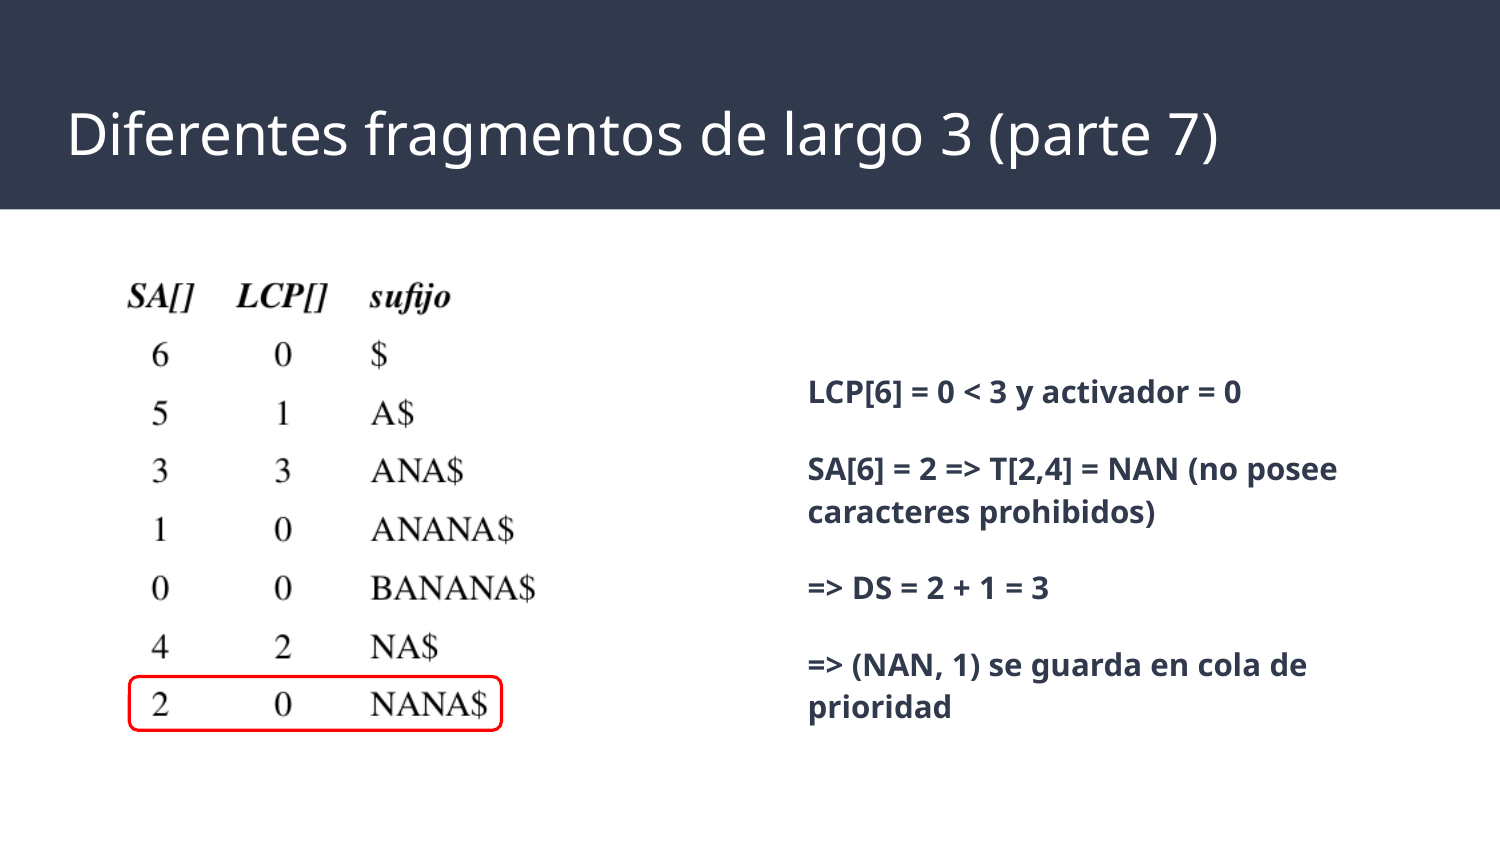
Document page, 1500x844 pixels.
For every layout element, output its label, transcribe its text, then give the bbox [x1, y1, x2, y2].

picture [69, 258, 565, 740]
list LCP[6] = 0 < 3 y activador = 0 SA[6] = 2 => T[2,4] = NAN (no posee caracteres prohibidos) => DS = 2 + 1 = 3 => (NAN, 1) se guarda en cola de prioridad [792, 352, 1449, 740]
title Diferentes fragmentos de largo 3 (parte 7) [51, 82, 1449, 185]
